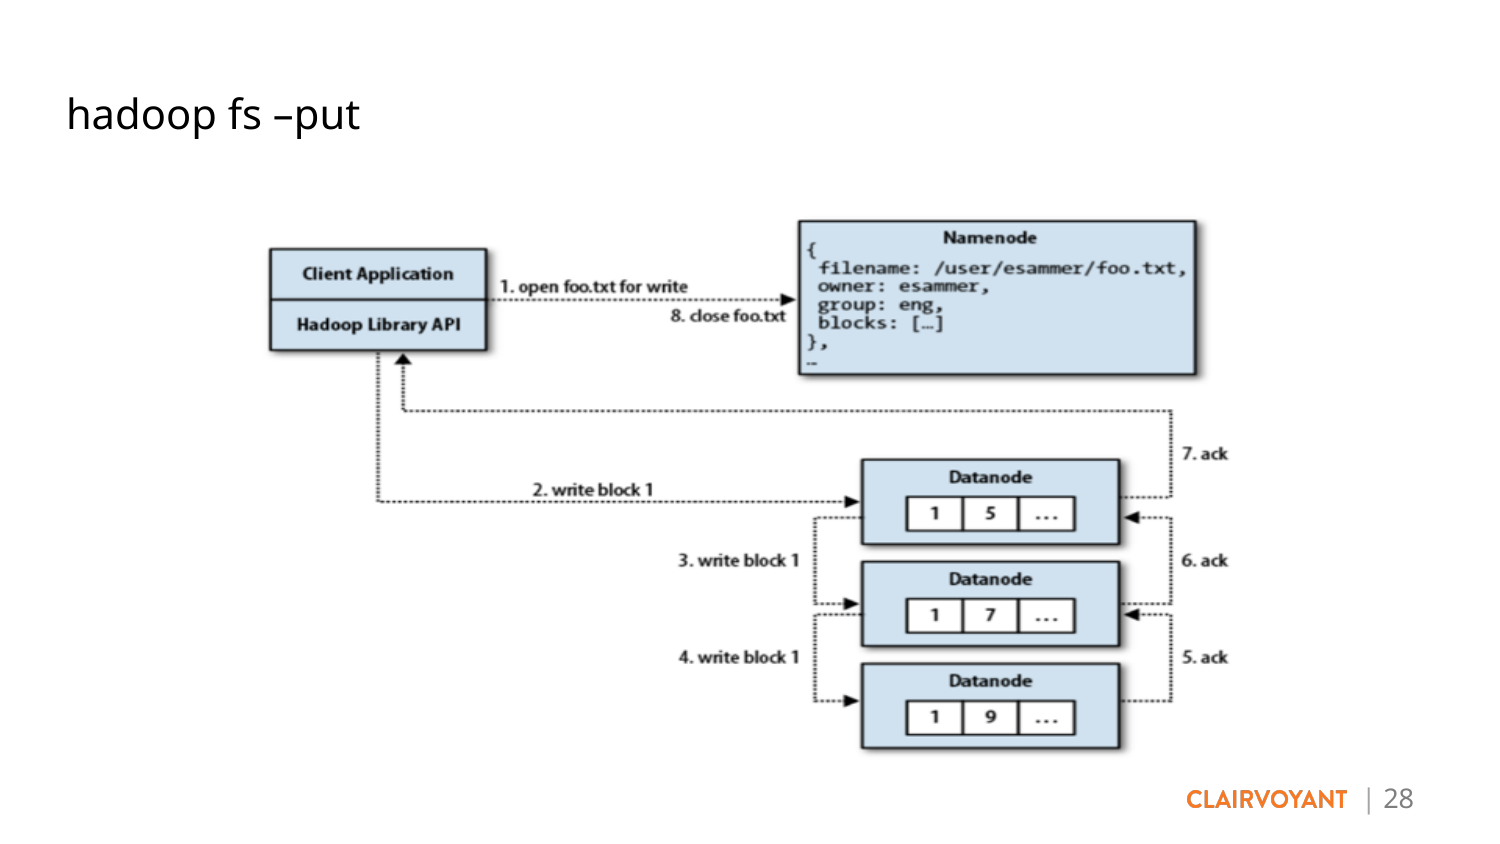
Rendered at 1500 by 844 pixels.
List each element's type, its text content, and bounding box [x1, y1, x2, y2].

title hadoop fs –put [51, 72, 1449, 167]
picture [1187, 790, 1347, 808]
picture [226, 198, 1311, 764]
